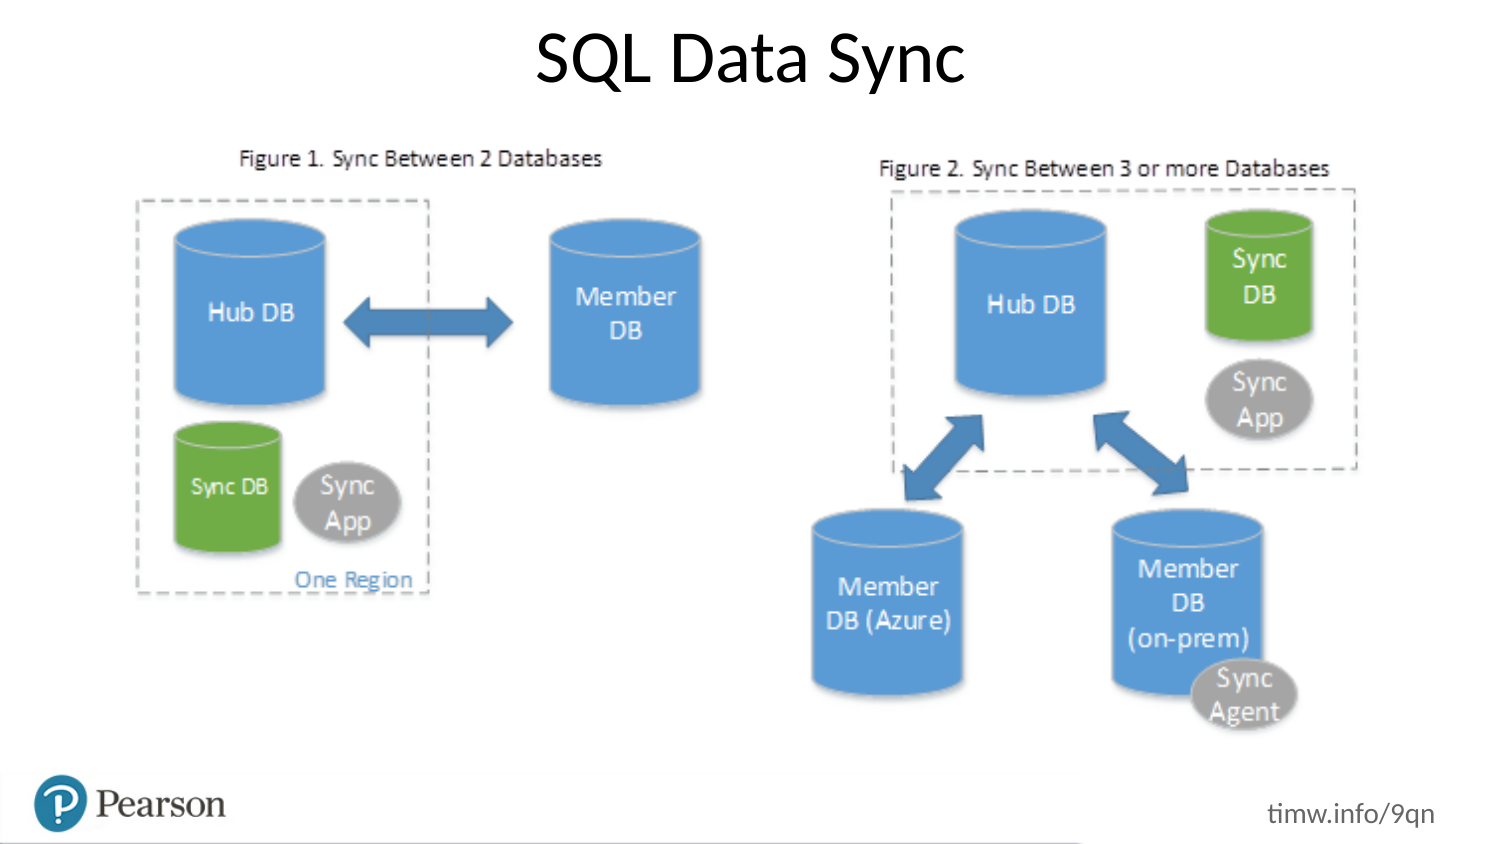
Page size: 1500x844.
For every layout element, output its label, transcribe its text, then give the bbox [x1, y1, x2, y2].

picture [0, 0, 1500, 844]
title SQL Data Sync [132, 0, 1371, 92]
text_box timw.info/9qn [1238, 787, 1500, 844]
